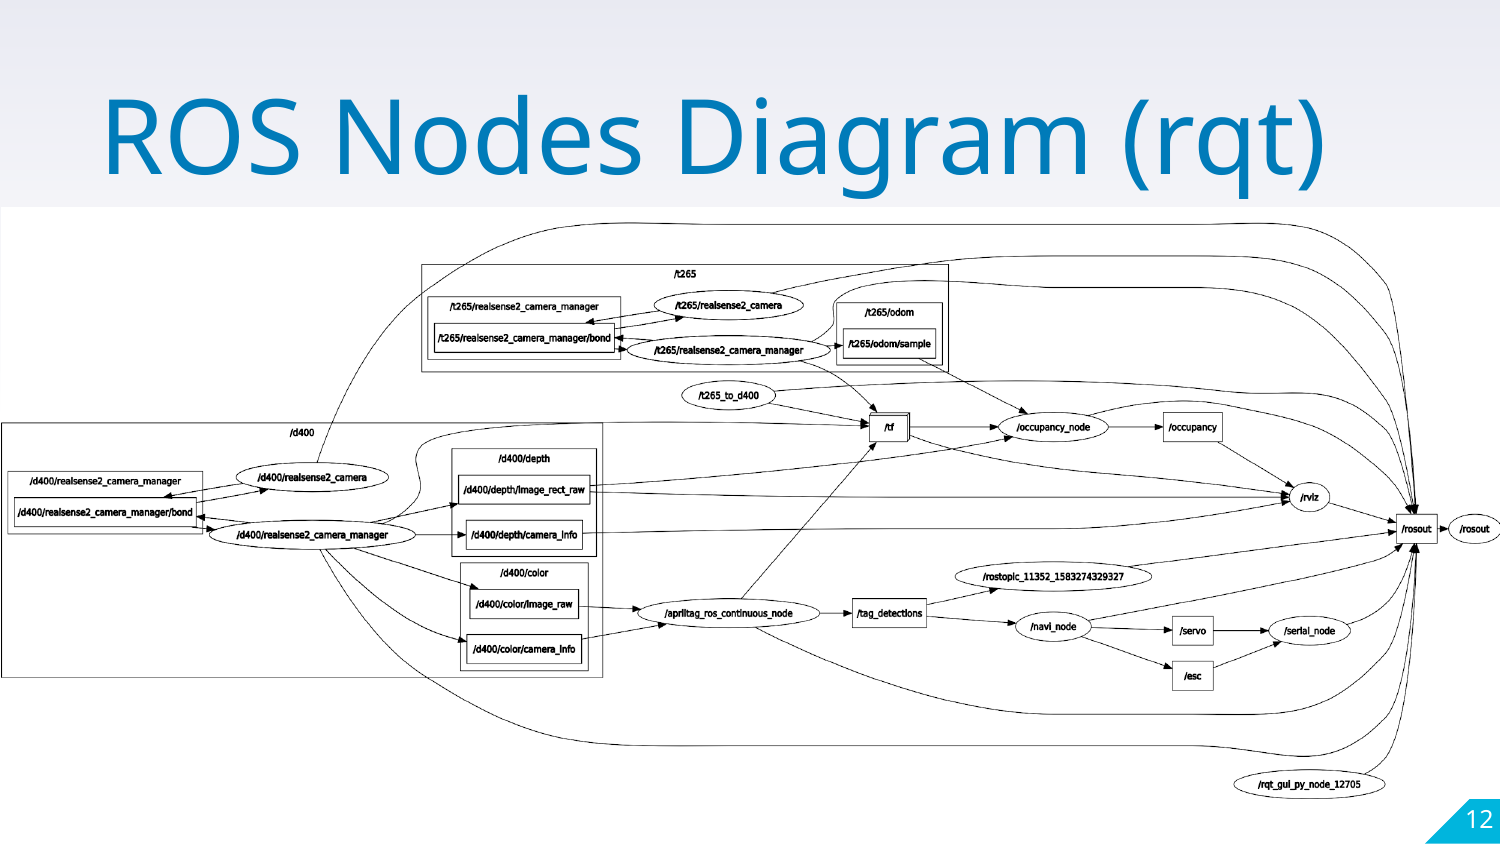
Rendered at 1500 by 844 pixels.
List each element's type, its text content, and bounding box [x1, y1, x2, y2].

title ROS Nodes Diagram (rqt) [99, 65, 1345, 195]
picture [1, 207, 1500, 800]
slide_number ‹#› [1436, 808, 1494, 838]
